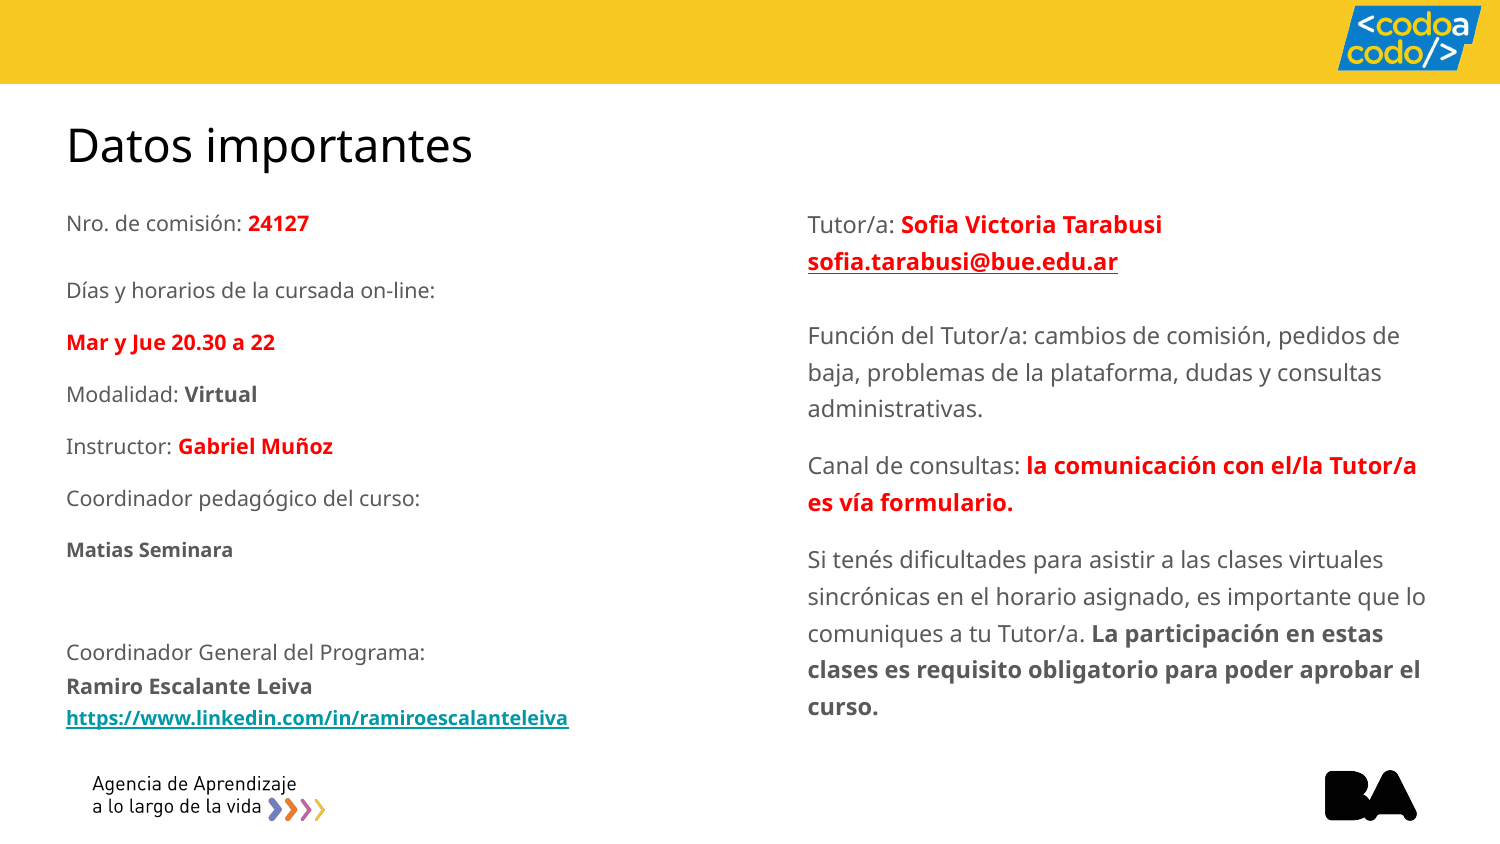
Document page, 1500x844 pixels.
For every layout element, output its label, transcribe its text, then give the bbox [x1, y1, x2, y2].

picture [1337, 5, 1482, 71]
picture [70, 756, 344, 835]
list Tutor/a: Sofia Victoria Tarabusi sofia.tarabusi@bue.edu.ar Función del Tutor/a: cambios de comisión, pedidos de baja, problemas de la plataforma, dudas y consultas administrativas. Canal de consultas: la comunicación con el/la Tutor/a es vía formulario. Si tenés dificultades para asistir a las clases virtuales sincrónicas en el horario asignado, es importante que lo comuniques a tu Tutor/a. La participación en estas clases es requisito obligatorio para poder aprobar el curso. [792, 189, 1449, 750]
title Datos importantes [51, 98, 1449, 192]
list Nro. de comisión: 24127 Días y horarios de la cursada on-line: Mar y Jue 20.30 a 22 Modalidad: Virtual Instructor: Gabriel Muñoz Coordinador pedagógico del curso: Matias Seminara Coordinador General del Programa: Ramiro Escalante Leiva https://www.linkedin.com/in/ramiroescalanteleiva [51, 189, 708, 750]
picture [1325, 770, 1417, 821]
